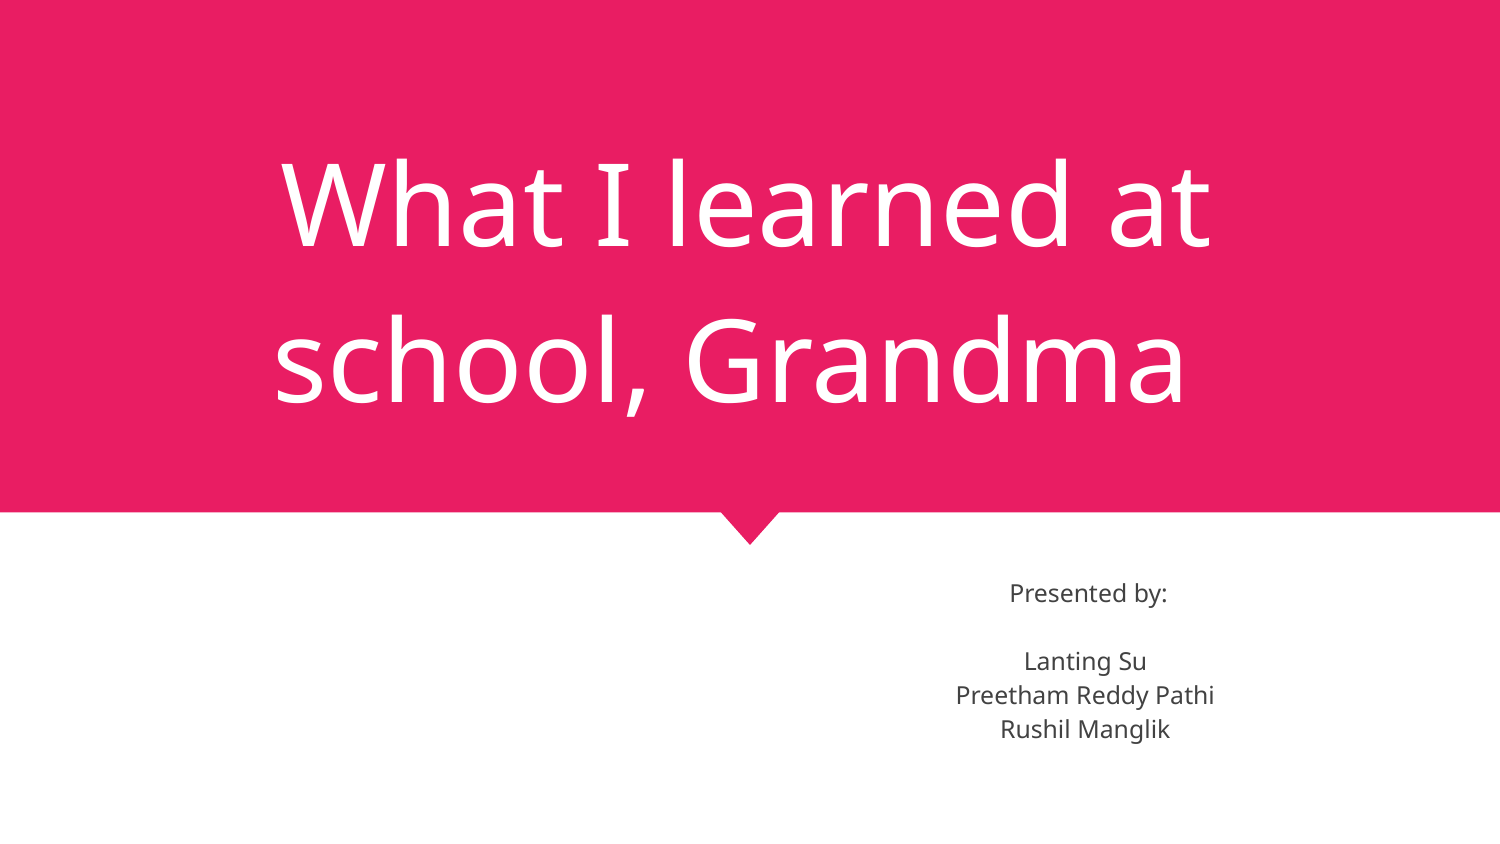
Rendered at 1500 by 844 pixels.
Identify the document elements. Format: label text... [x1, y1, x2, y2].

title What I learned at school, Grandma [67, 105, 1427, 452]
subtitle Presented by: Lanting Su Preetham Reddy Pathi Rushil Manglik [67, 557, 1427, 765]
